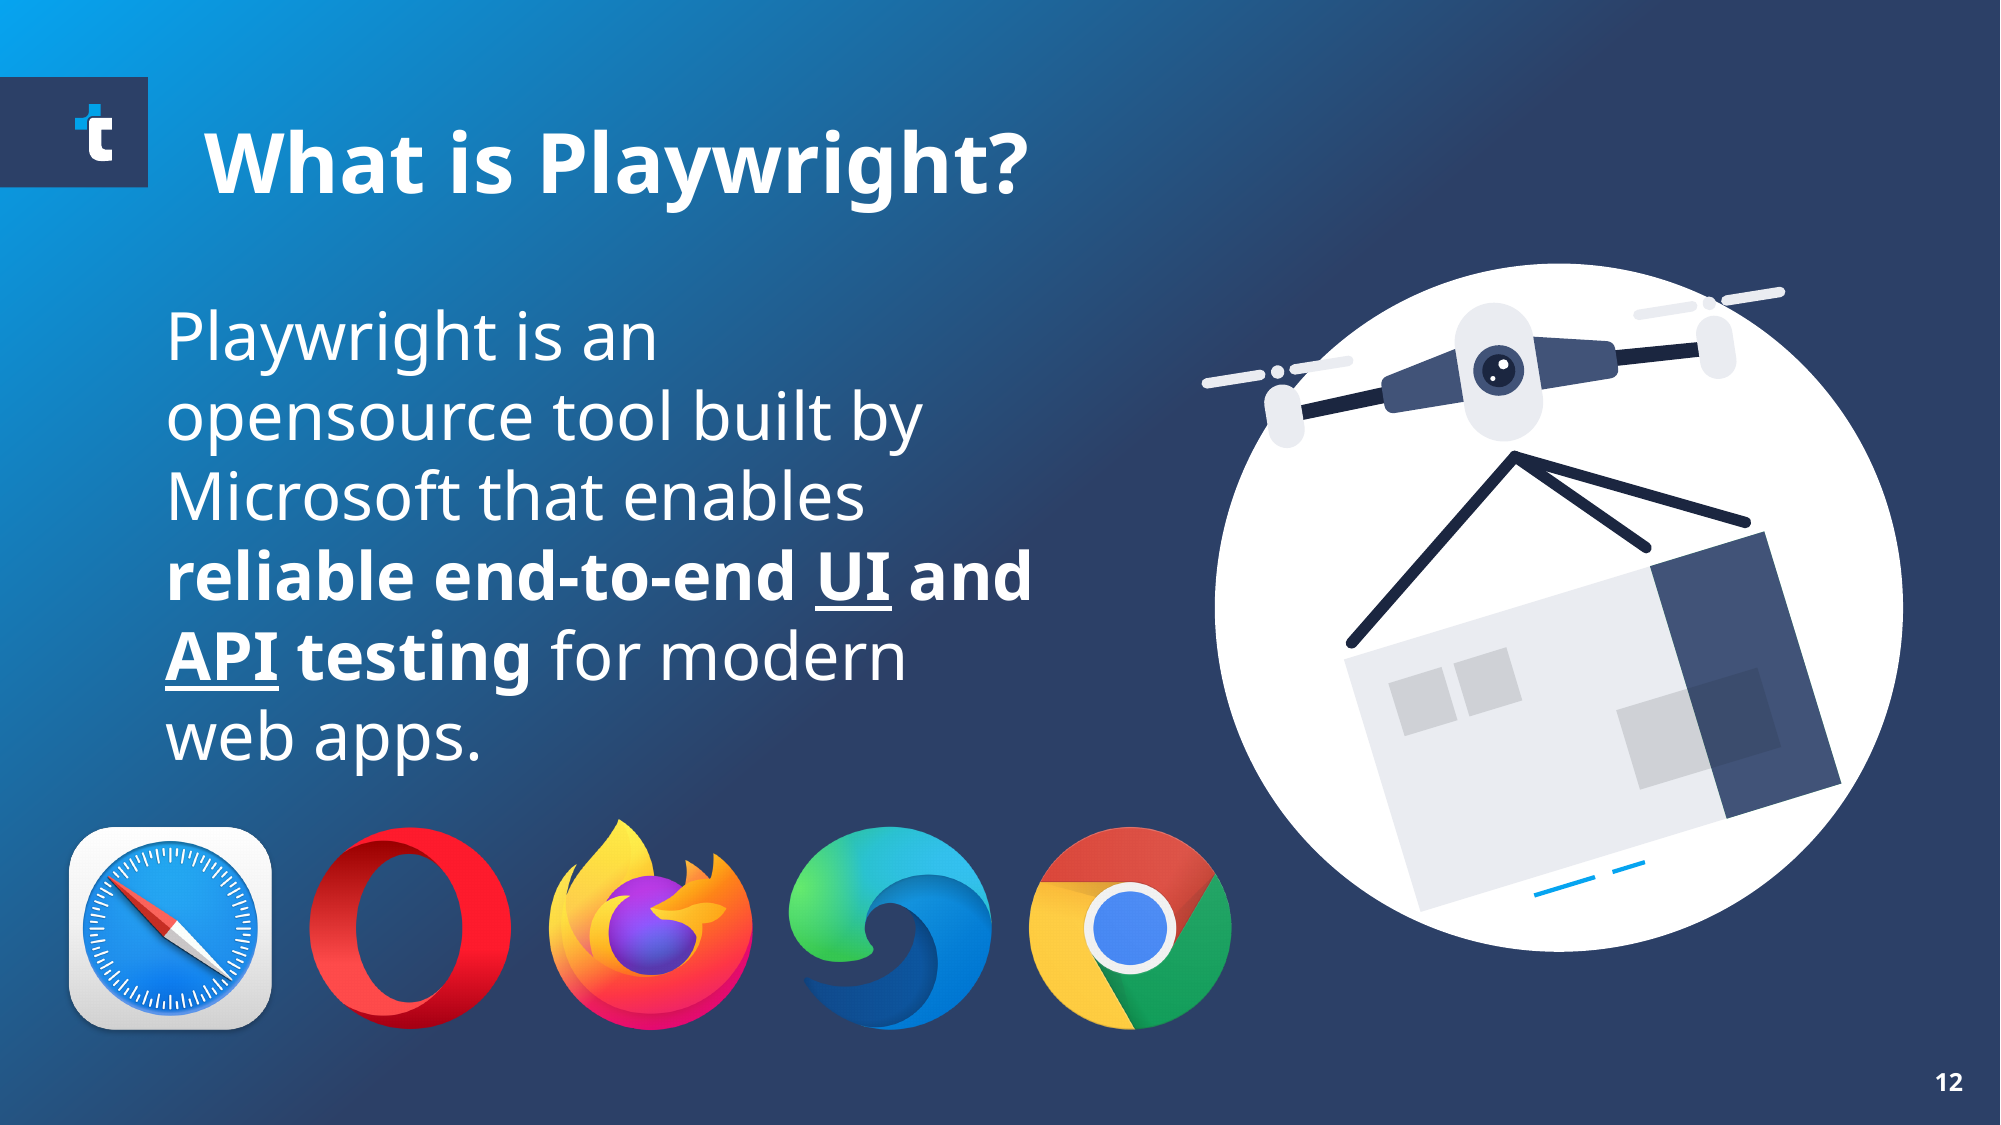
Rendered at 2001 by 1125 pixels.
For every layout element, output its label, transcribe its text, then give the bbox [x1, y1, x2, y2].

text_box Playwright is an opensource tool built by Microsoft that enables reliable end-to-end UI and API testing for modern web apps. [150, 286, 1056, 782]
text_box [1436, 263, 1682, 286]
text_box [1398, 912, 1720, 952]
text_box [1201, 286, 1842, 912]
picture [50, 808, 1250, 1048]
text_box [1842, 412, 1904, 804]
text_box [75, 103, 112, 162]
slide_number 12 [1903, 1053, 1979, 1114]
text_box [0, 76, 149, 189]
text_box What is Playwright? [189, 102, 1787, 218]
